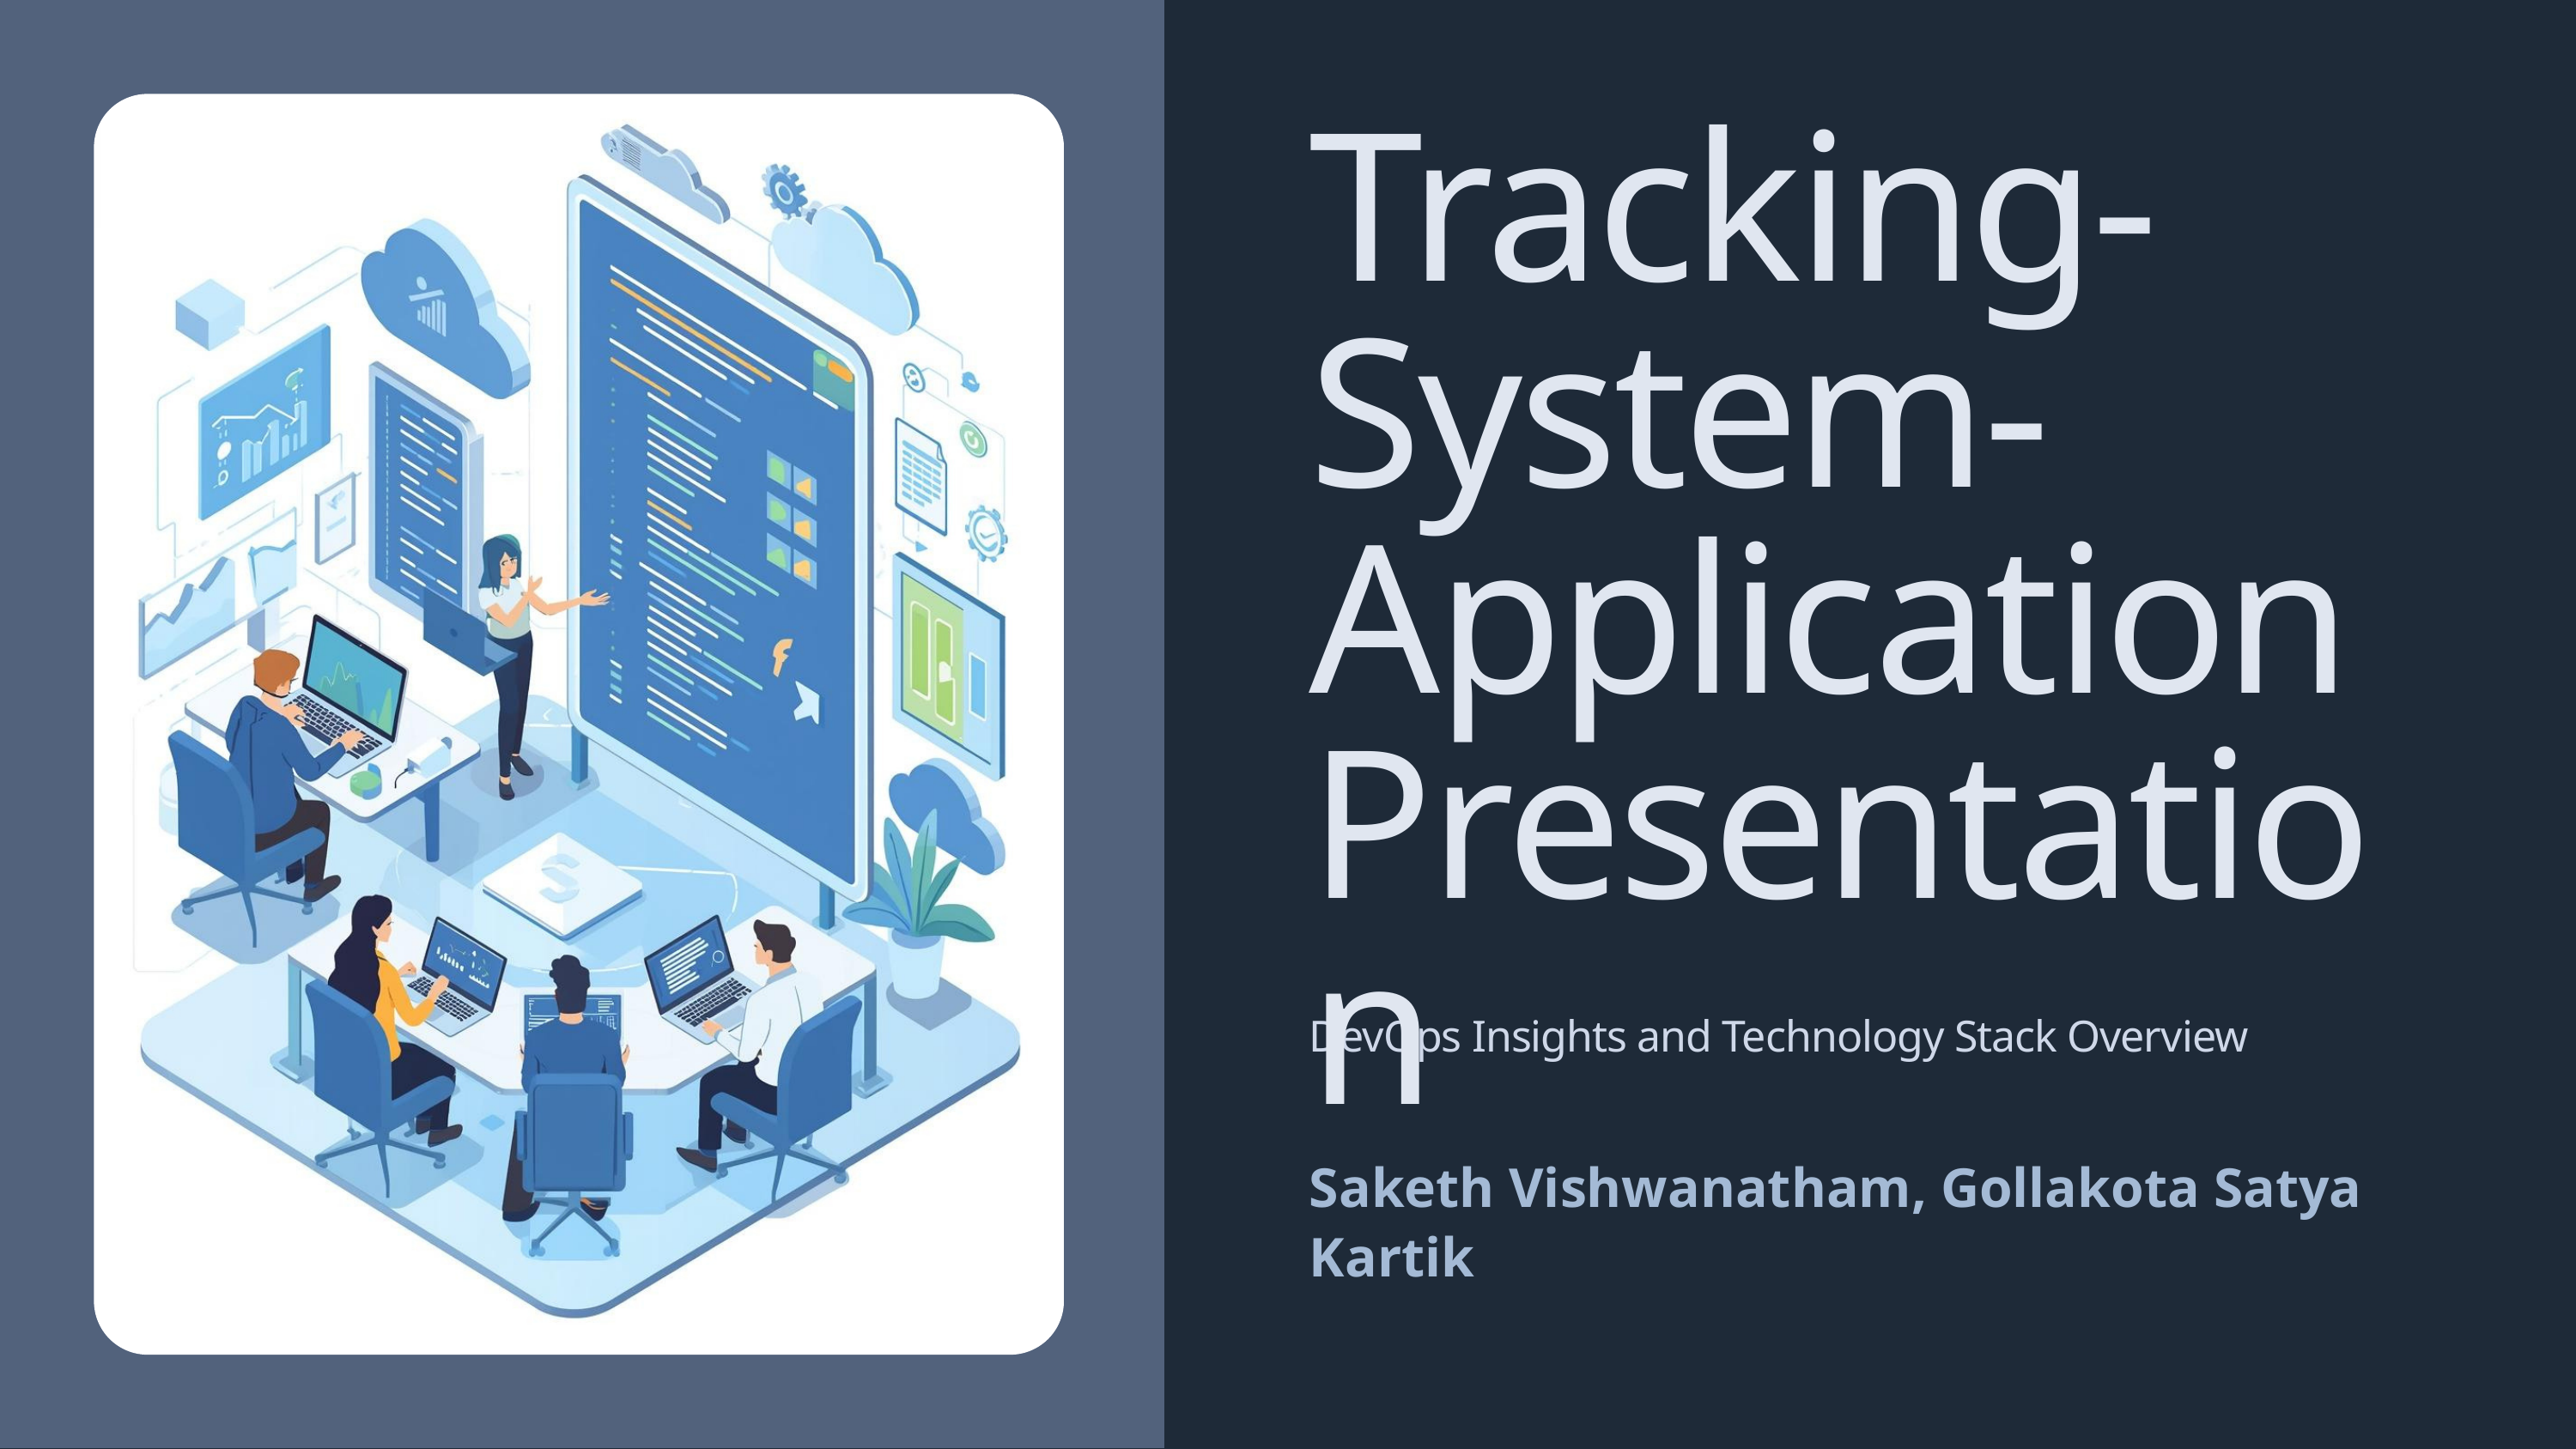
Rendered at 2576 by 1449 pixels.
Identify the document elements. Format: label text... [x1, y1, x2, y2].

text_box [1309, 94, 2482, 1060]
text_box Saketh Vishwanatham, Gollakota Satya Kartik [1309, 1148, 2482, 1358]
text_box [94, 94, 1065, 1355]
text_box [0, 0, 1165, 1449]
